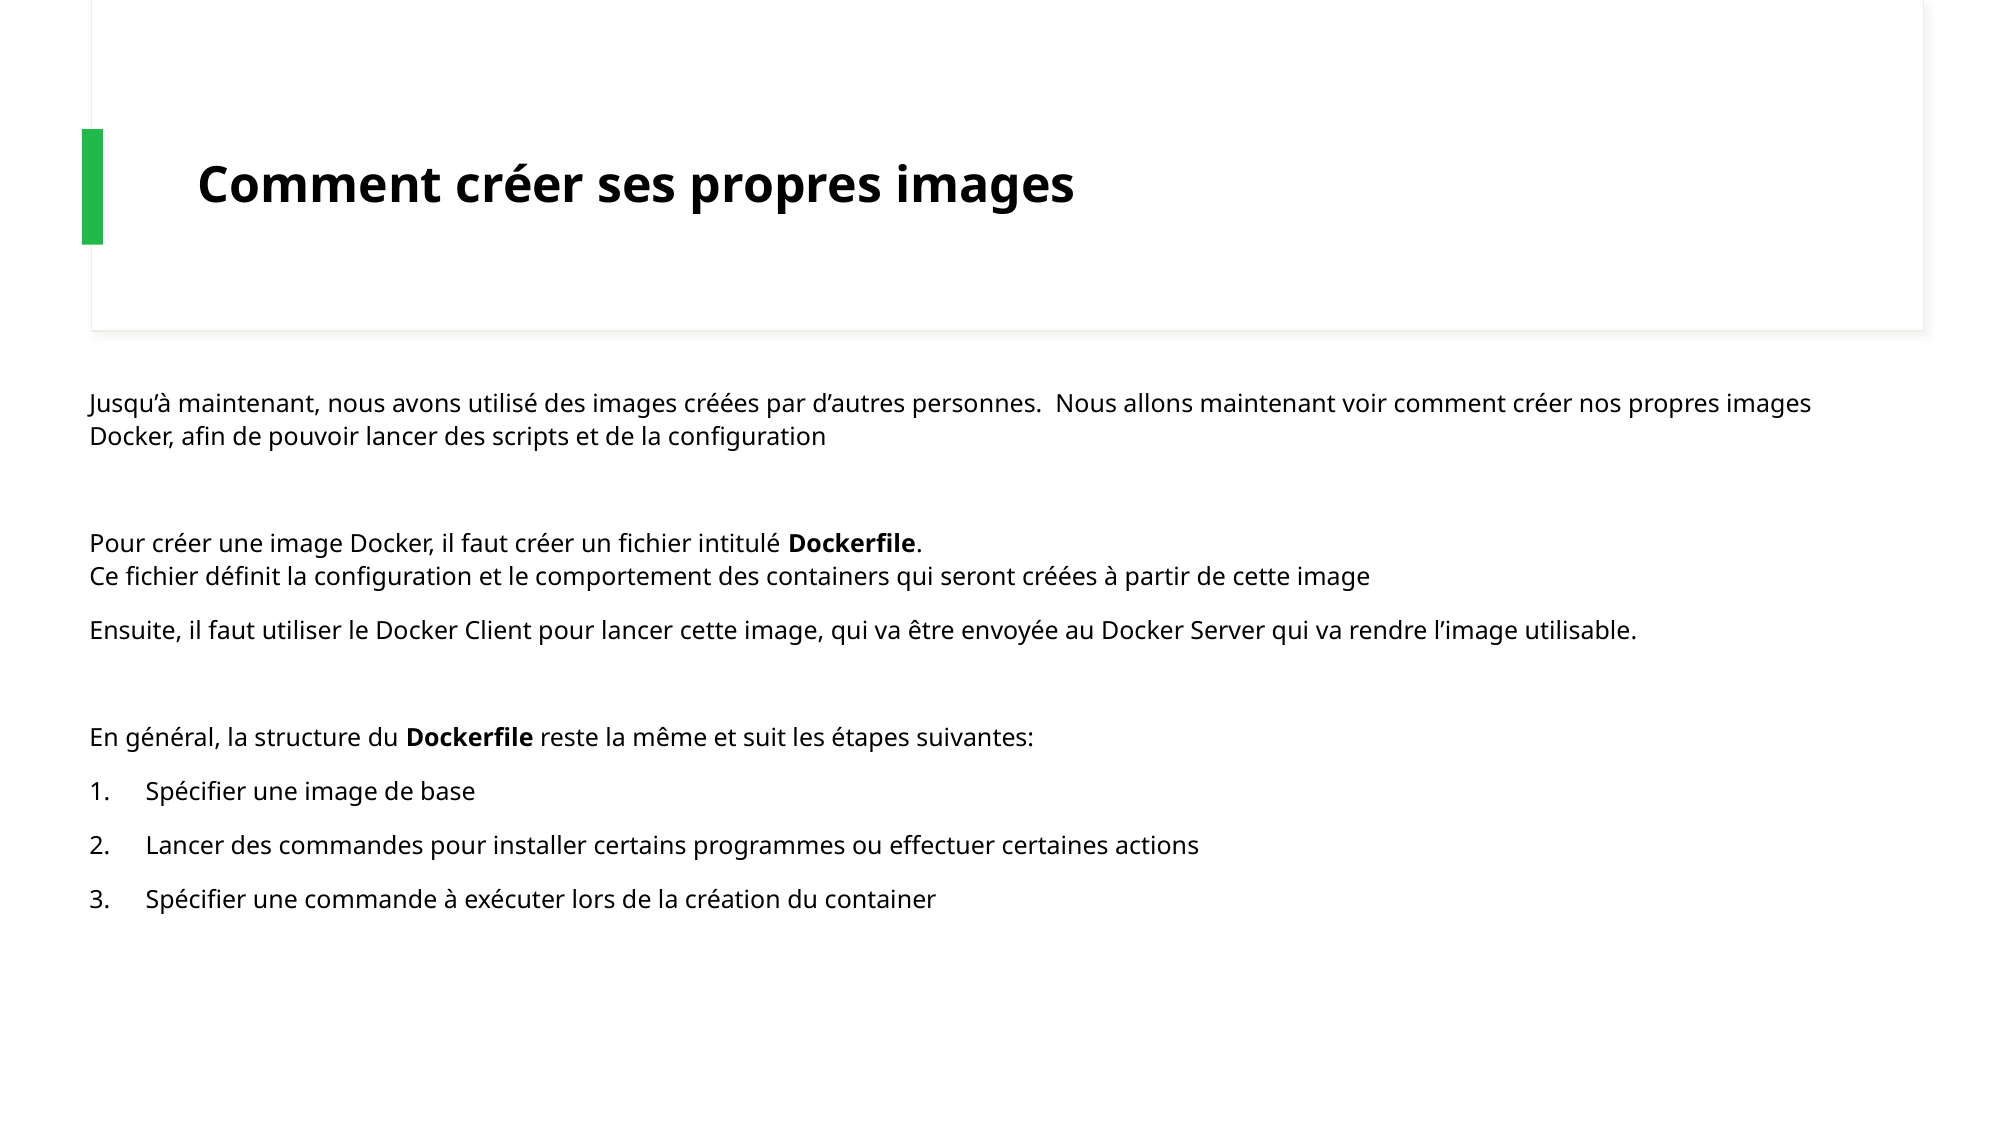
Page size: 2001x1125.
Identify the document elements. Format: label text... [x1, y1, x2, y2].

list Jusqu’à maintenant, nous avons utilisé des images créées par d’autres personnes. Nous allons maintenant voir comment créer nos propres images Docker, afin de pouvoir lancer des scripts et de la configuration Pour créer une image Docker, il faut créer un fichier intitulé Dockerfile. Ce fichier définit la configuration et le comportement des containers qui seront créées à partir de cette image Ensuite, il faut utiliser le Docker Client pour lancer cette image, qui va être envoyée au Docker Server qui va rendre l’image utilisable. En général, la structure du Dockerfile reste la même et suit les étapes suivantes: Spécifier une image de base Lancer des commandes pour installer certains programmes ou effectuer certaines actions Spécifier une commande à exécuter lors de la création du container [74, 377, 1851, 1013]
title Comment créer ses propres images [183, 90, 1851, 284]
